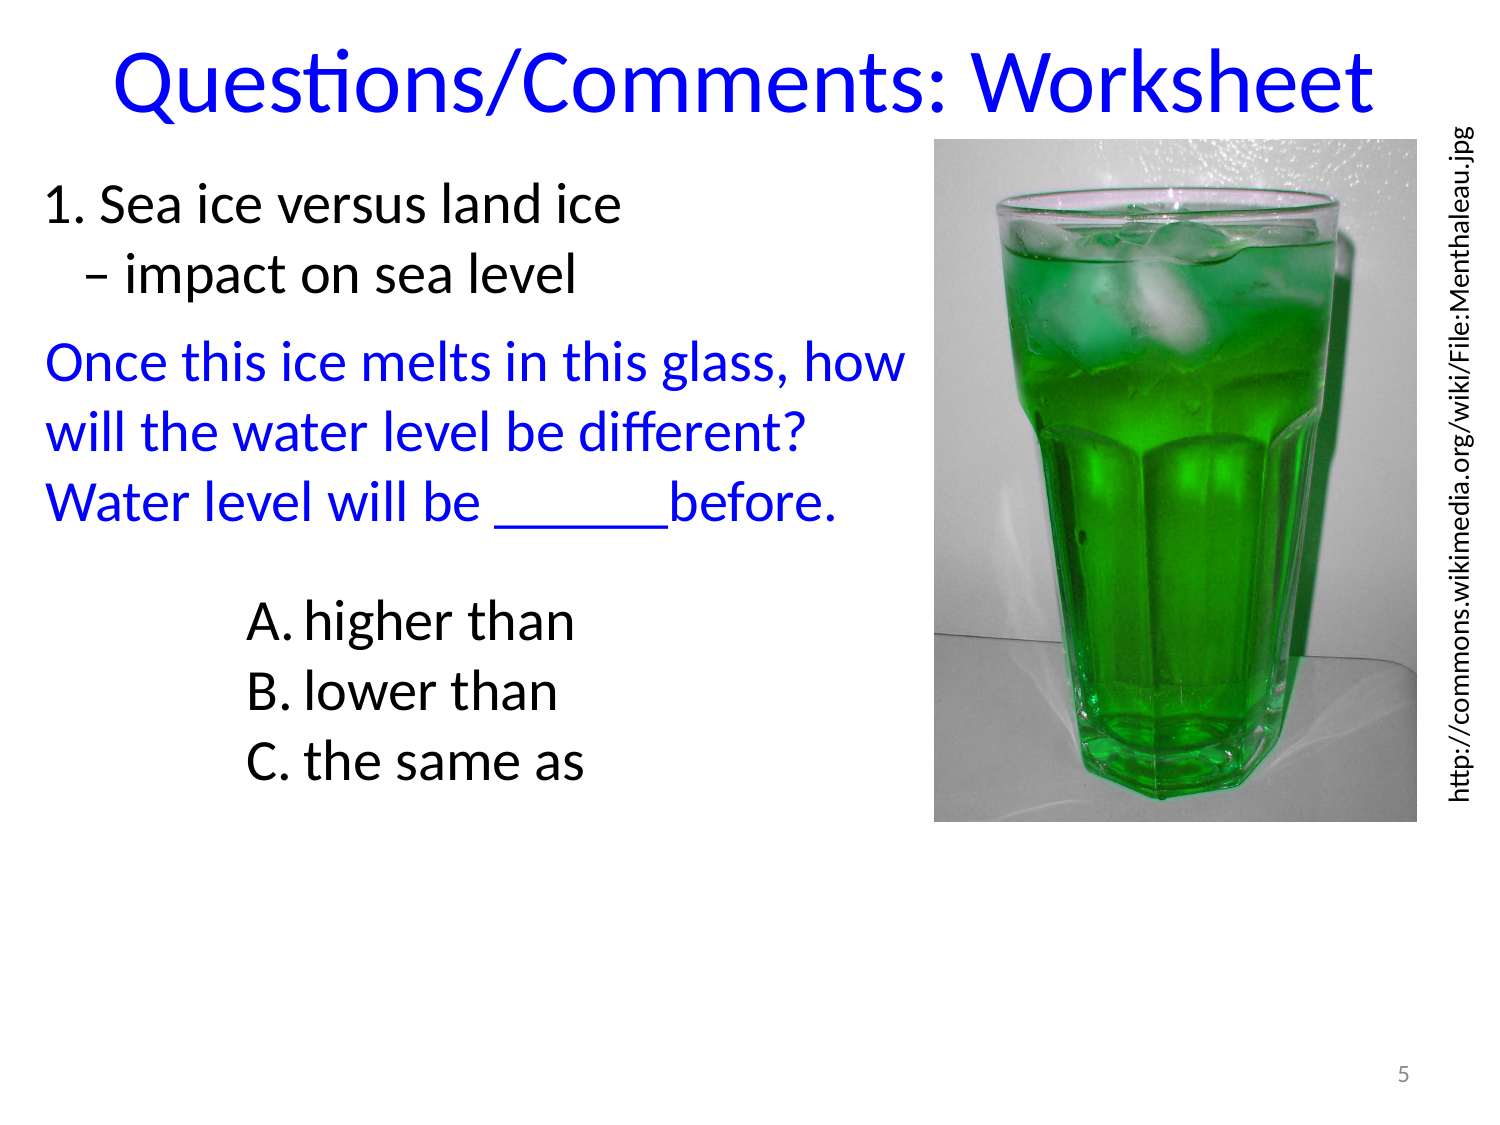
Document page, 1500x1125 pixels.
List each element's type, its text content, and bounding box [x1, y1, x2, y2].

text_box Questions/Comments: Worksheet [97, 13, 1392, 139]
text_box http://commons.wikimedia.org/wiki/File:Menthaleau.jpg [1432, 111, 1483, 819]
text_box Once this ice melts in this glass, how will the water level be different? Water level will be ______before. [30, 315, 928, 541]
text_box 1. Sea ice versus land ice – impact on sea level [27, 157, 651, 313]
picture [933, 139, 1417, 822]
slide_number 5 [1074, 1042, 1425, 1103]
text_box higher than lower than the same as [232, 574, 601, 800]
